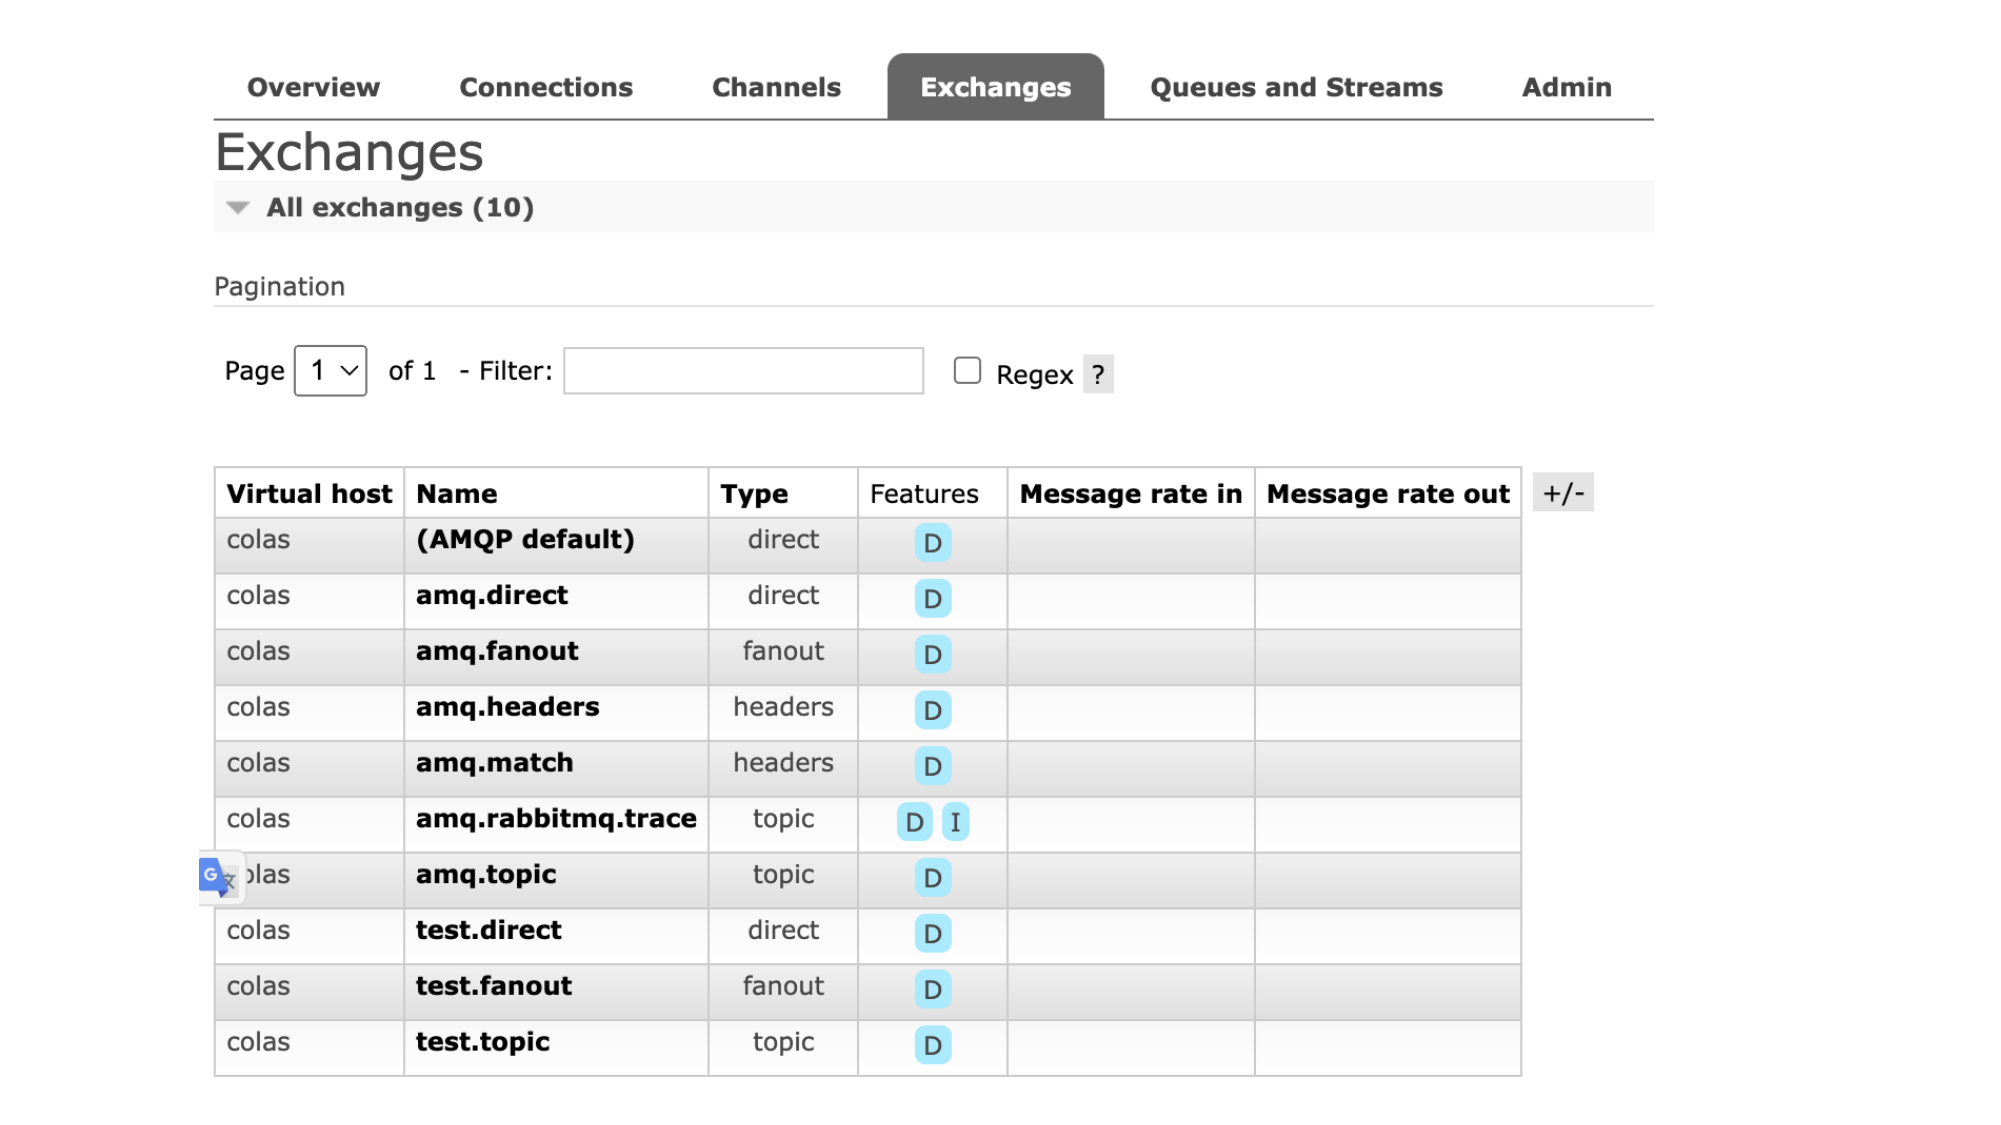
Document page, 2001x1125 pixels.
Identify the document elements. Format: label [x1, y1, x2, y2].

picture [199, 29, 1654, 1097]
